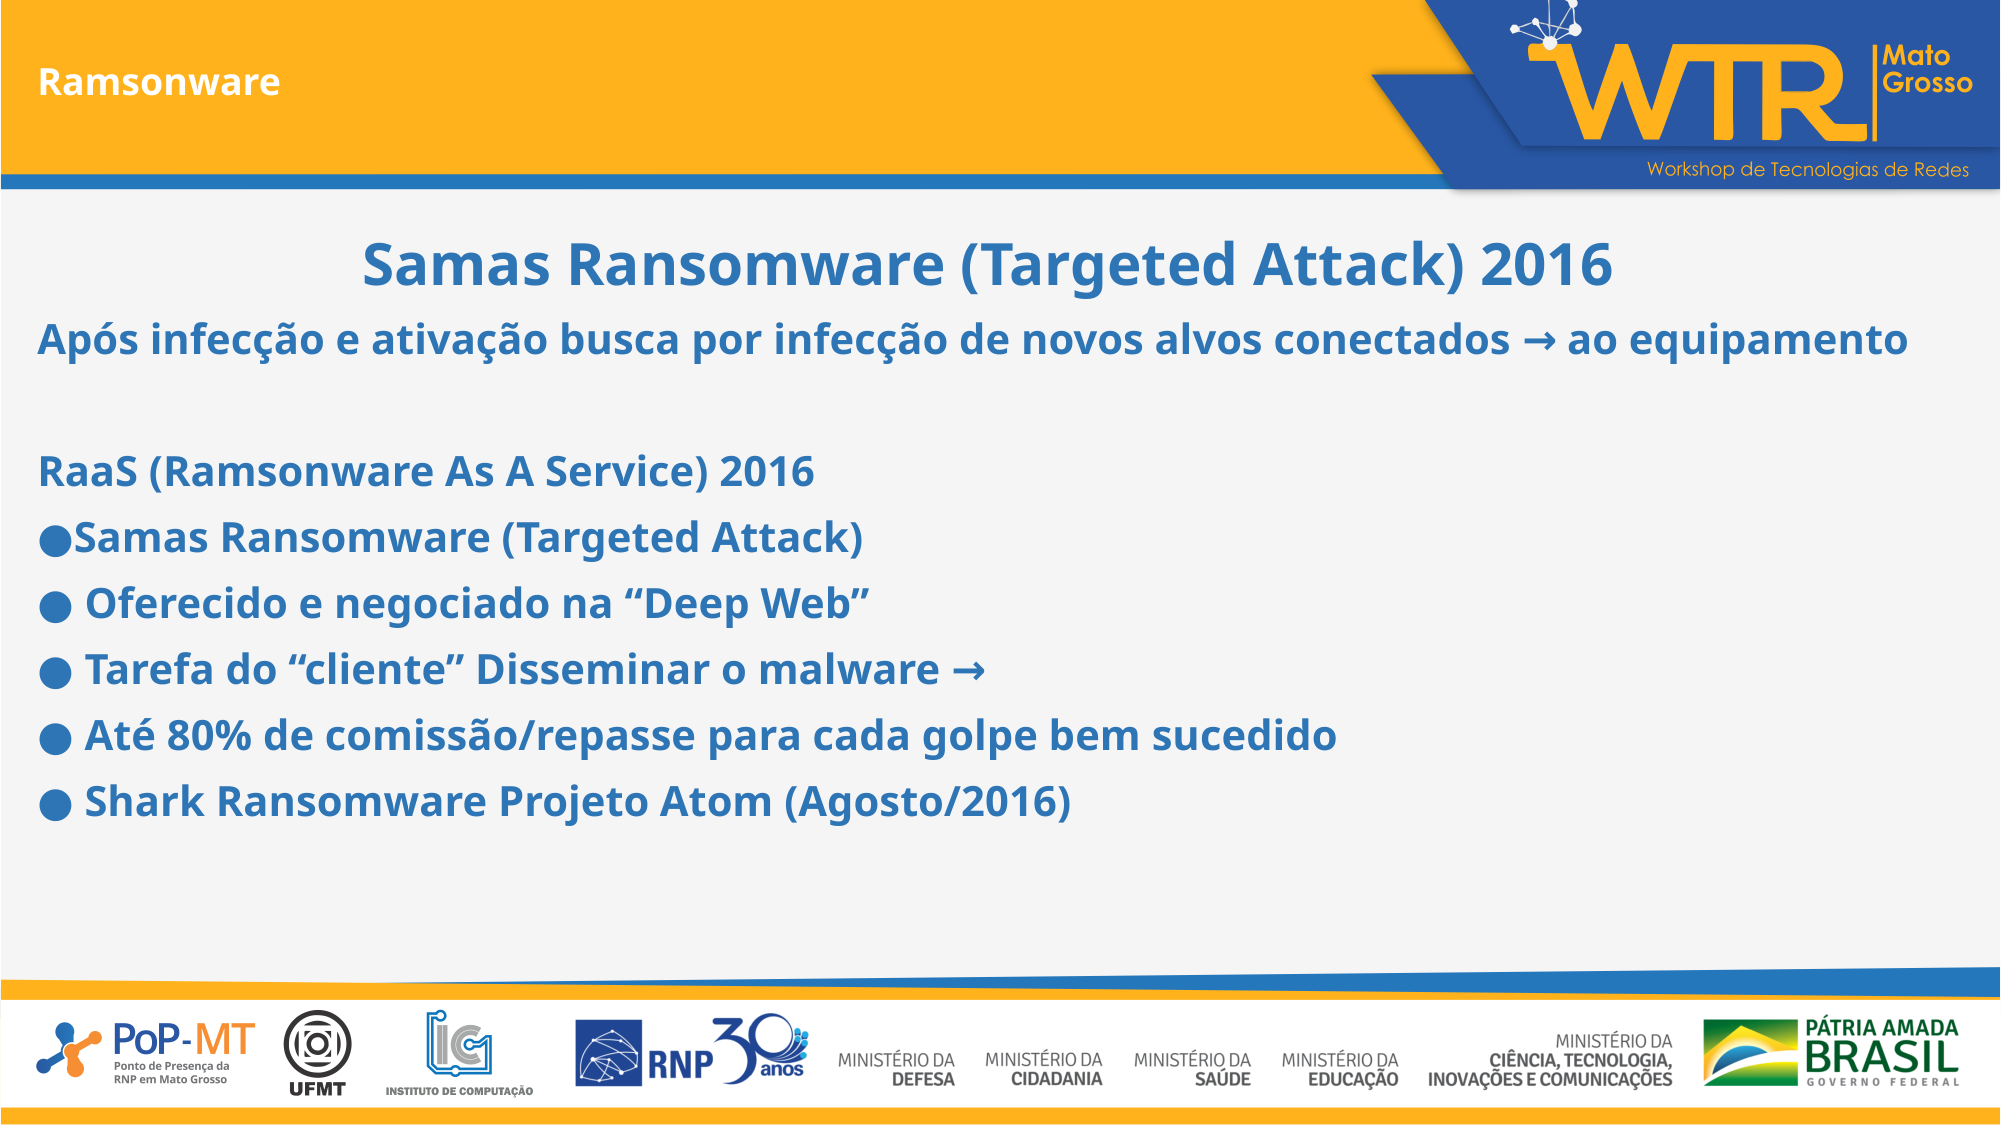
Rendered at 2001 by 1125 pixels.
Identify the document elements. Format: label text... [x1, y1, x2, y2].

picture [0, 0, 2001, 1125]
text_box Samas Ransomware (Targeted Attack) 2016 Após infecção e ativação busca por infecção de novos alvos conectados → ao equipamento RaaS (Ramsonware As A Service) 2016 ●Samas Ransomware (Targeted Attack) ● Oferecido e negociado na “Deep Web” ● Tarefa do “cliente” Disseminar o malware → ● Até 80% de comissão/repasse para cada golpe bem sucedido ● Shark Ransomware Projeto Atom (Agosto/2016) [22, 227, 1969, 942]
text_box Ramsonware [22, 55, 1440, 158]
